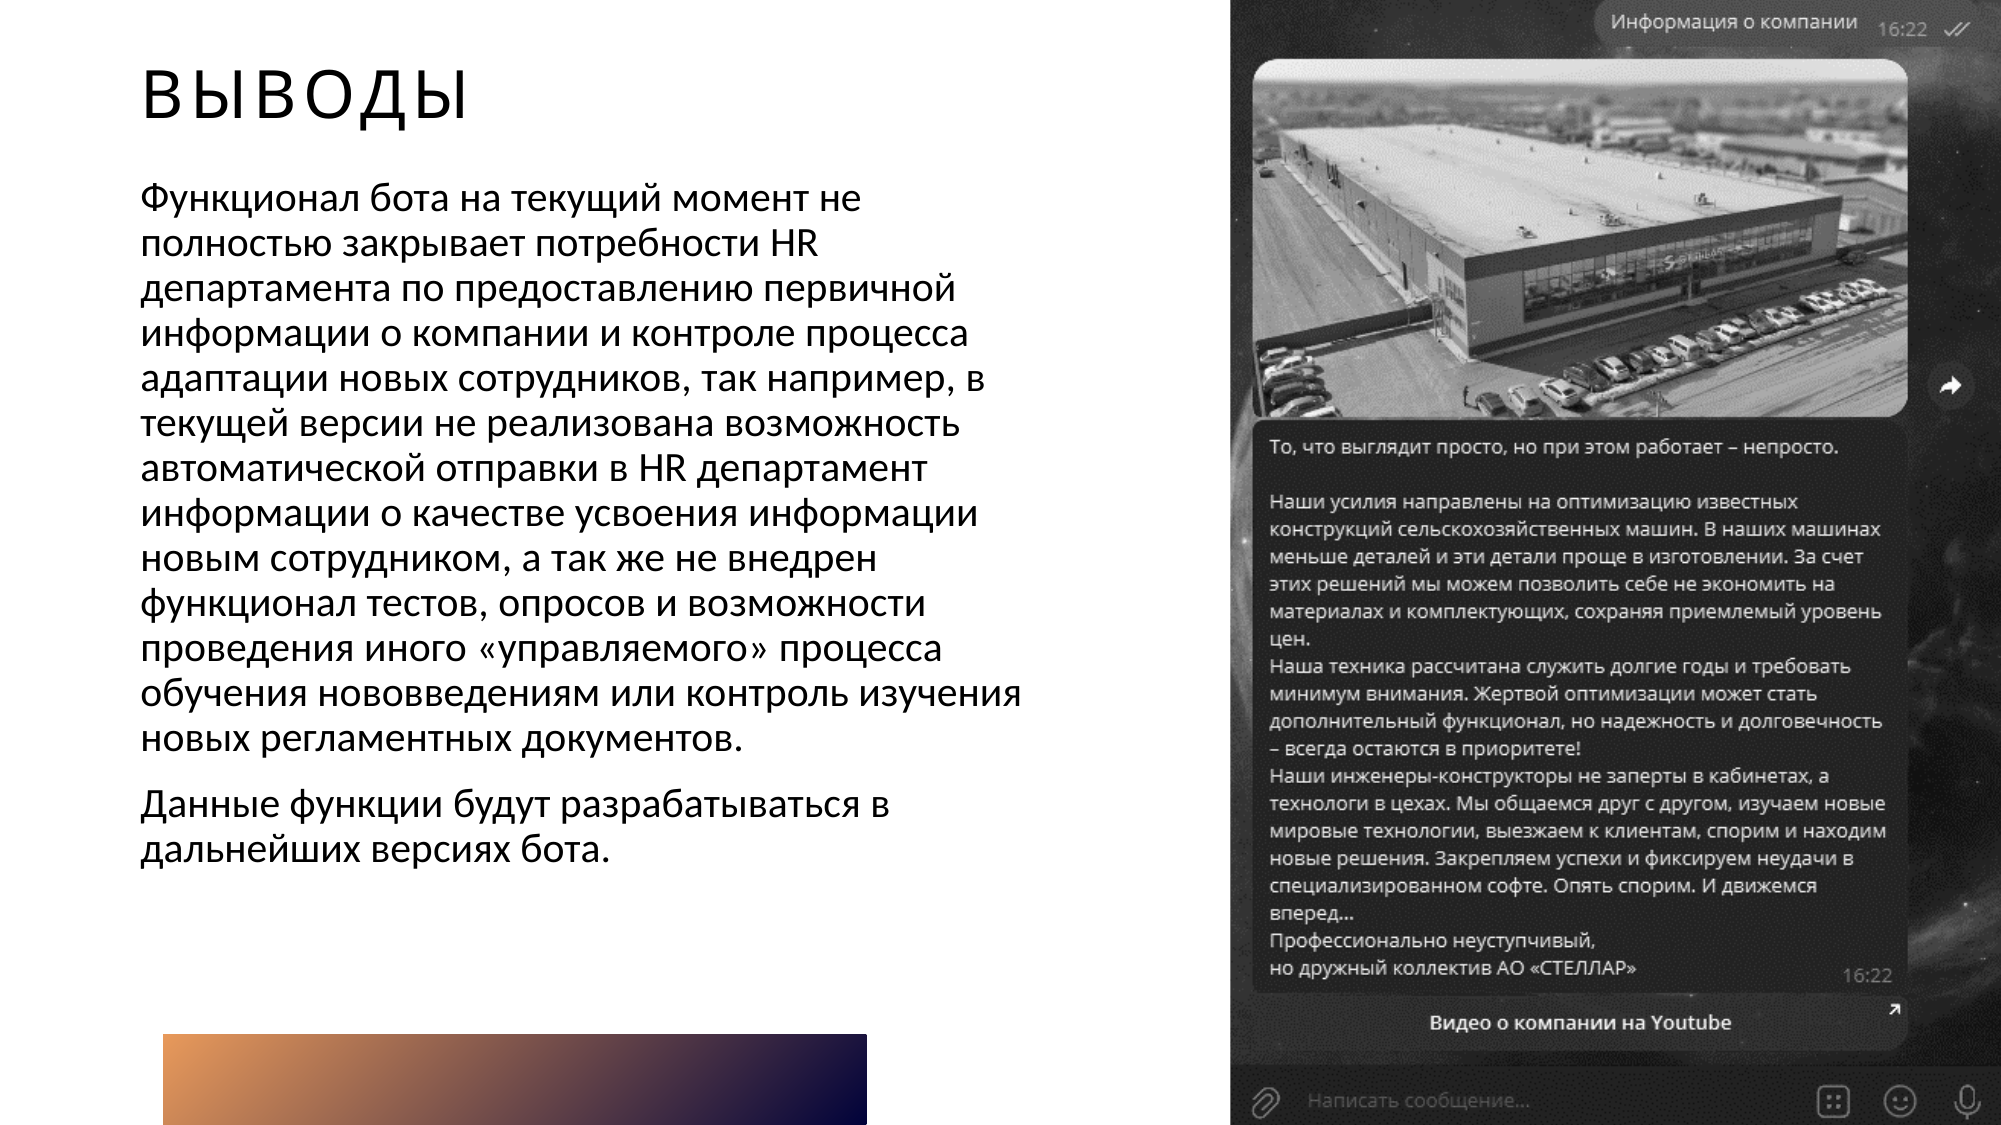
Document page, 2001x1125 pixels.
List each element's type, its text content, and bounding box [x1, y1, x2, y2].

list Функционал бота на текущий момент не полностью закрывает потребности HR департамента по предоставлению первичной информации о компании и контроле процесса адаптации новых сотрудников, так например, в текущей версии не реализована возможность автоматической отправки в HR департамент информации о качестве усвоения информации новым сотрудником, а так же не внедрен функционал тестов, опросов и возможности проведения иного «управляемого» процесса обучения нововведениям или контроль изучения новых регламентных документов. Данные функции будут разрабатываться в дальнейших версиях бота. [125, 167, 1064, 954]
title выводы [125, 18, 1138, 141]
picture [1229, 0, 2001, 1125]
